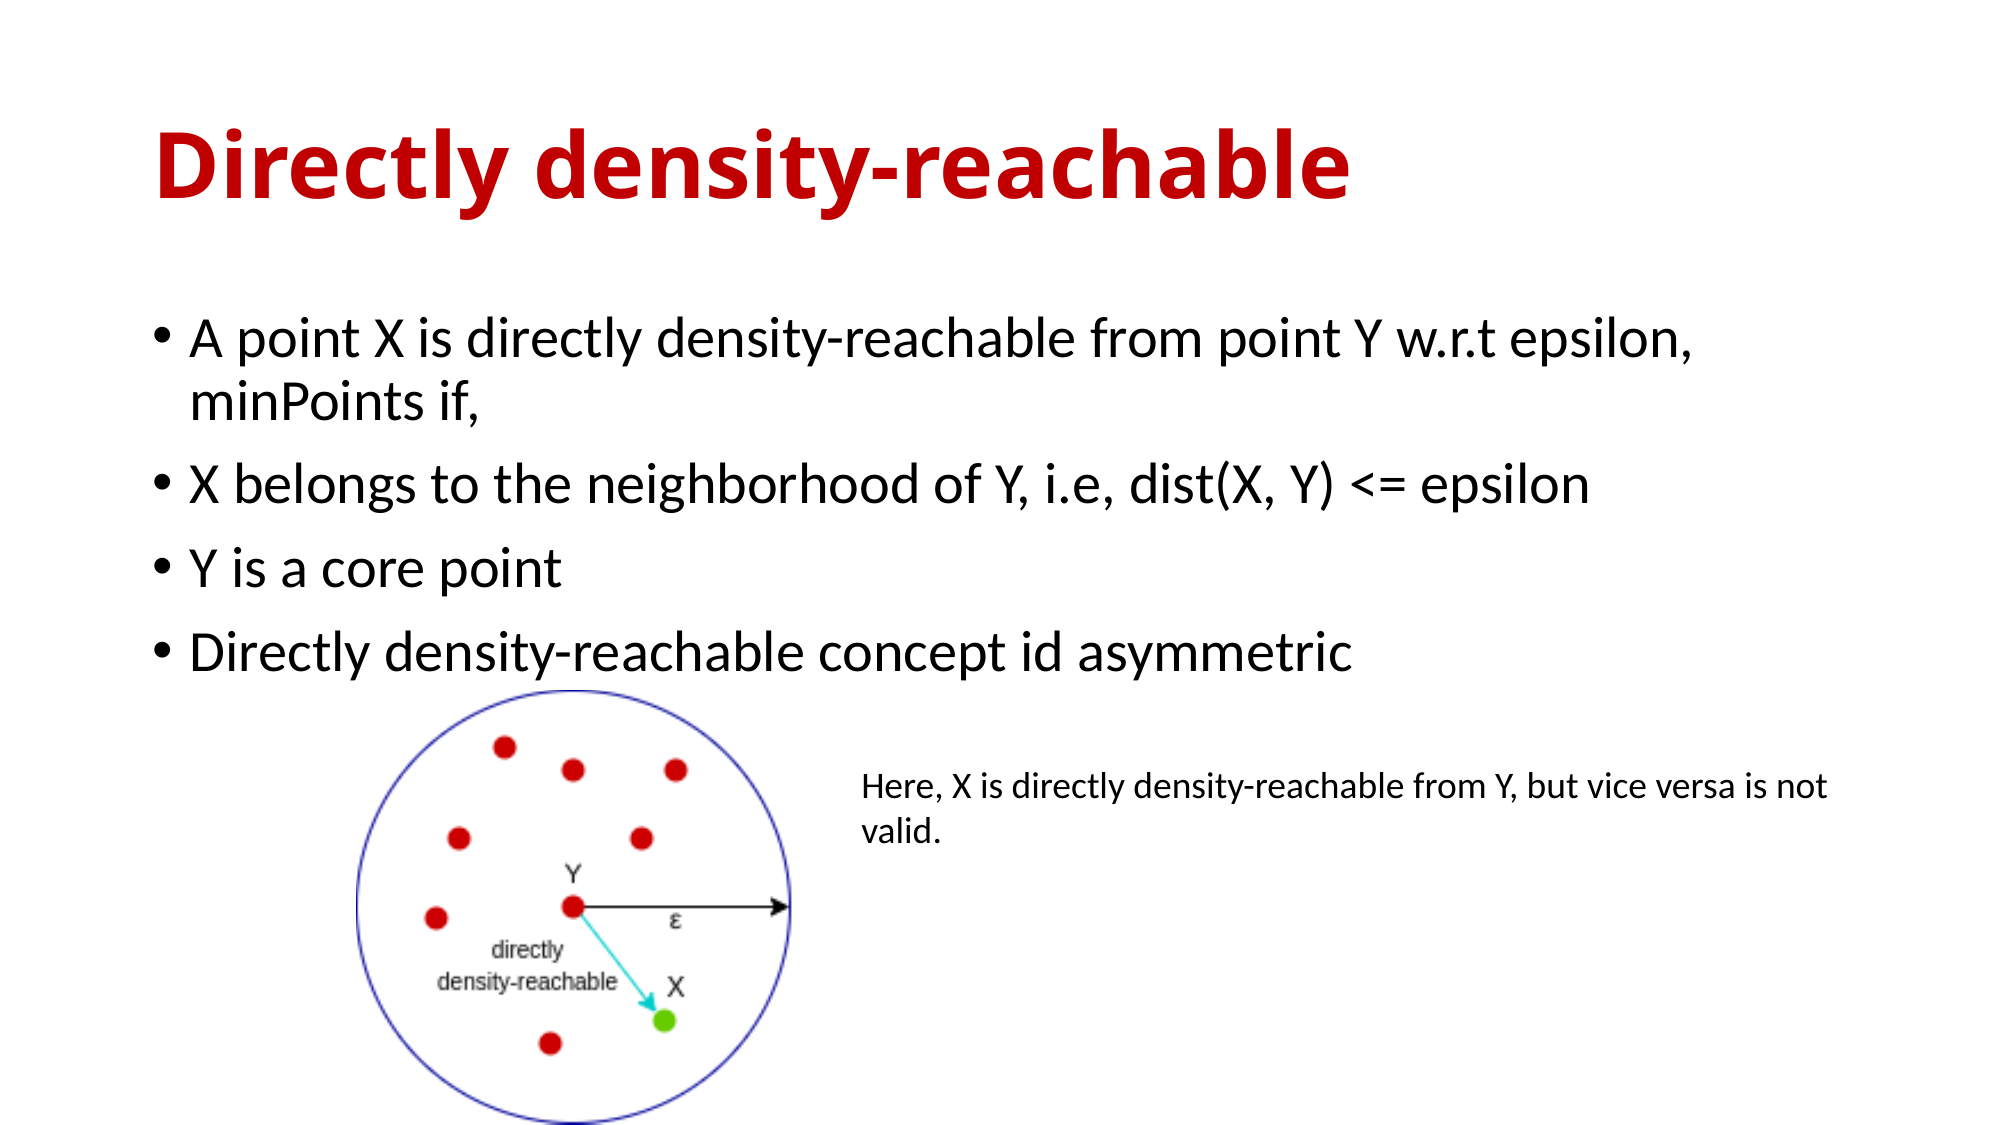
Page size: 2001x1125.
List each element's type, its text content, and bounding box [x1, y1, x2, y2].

text_box Here, X is directly density-reachable from Y, but vice versa is not valid. [846, 753, 1847, 859]
title Directly density-reachable [137, 59, 1863, 278]
list A point X is directly density-reachable from point Y w.r.t epsilon, minPoints if, X belongs to the neighborhood of Y, i.e, dist(X, Y) <= epsilon Y is a core point Directly density-reachable concept id asymmetric [137, 299, 1863, 1014]
picture [356, 690, 810, 1125]
